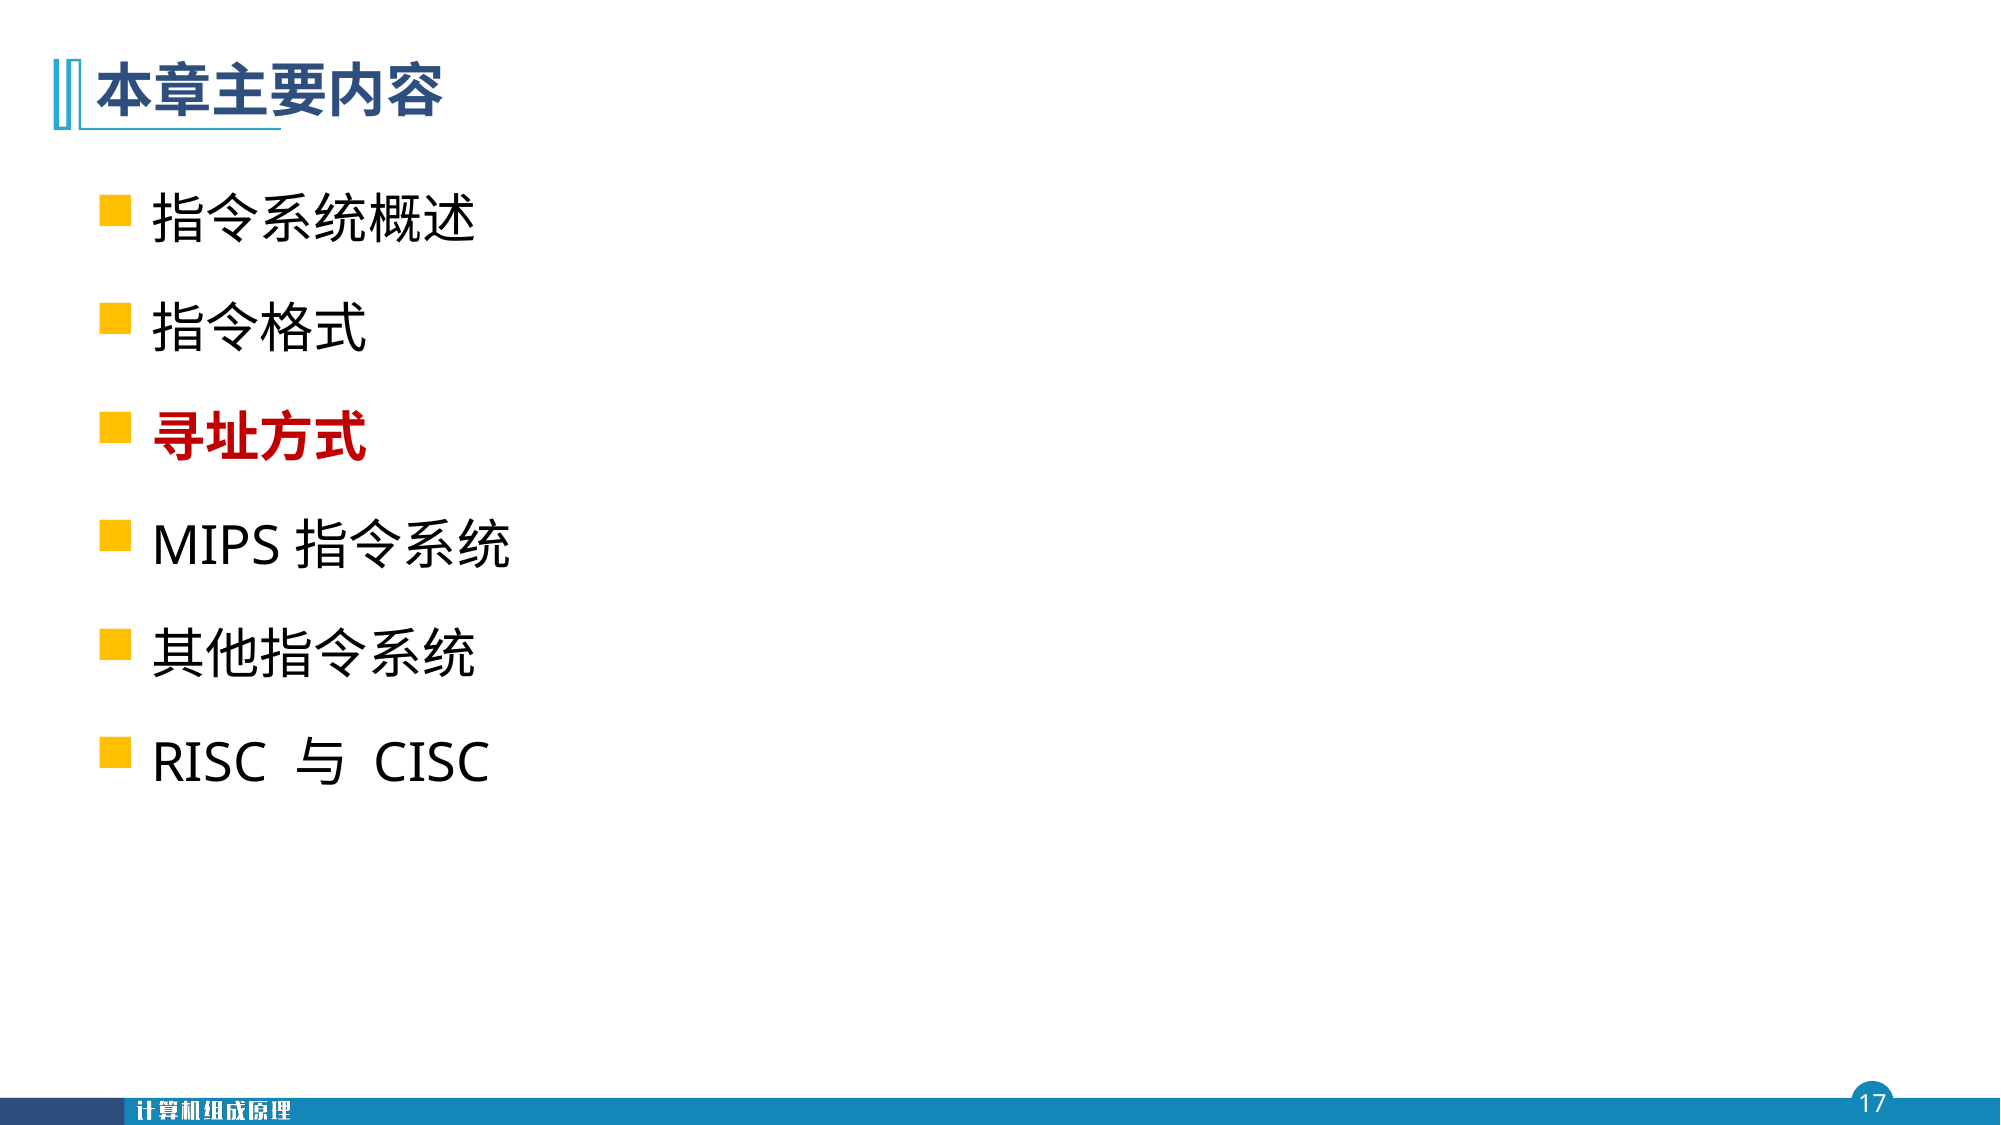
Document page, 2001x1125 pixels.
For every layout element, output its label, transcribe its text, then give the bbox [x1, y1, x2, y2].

list 指令系统概述 指令格式 寻址方式 MIPS指令系统 其他指令系统 RISC 与 CISC [80, 154, 1805, 1080]
title 本章主要内容 [80, 42, 1805, 144]
